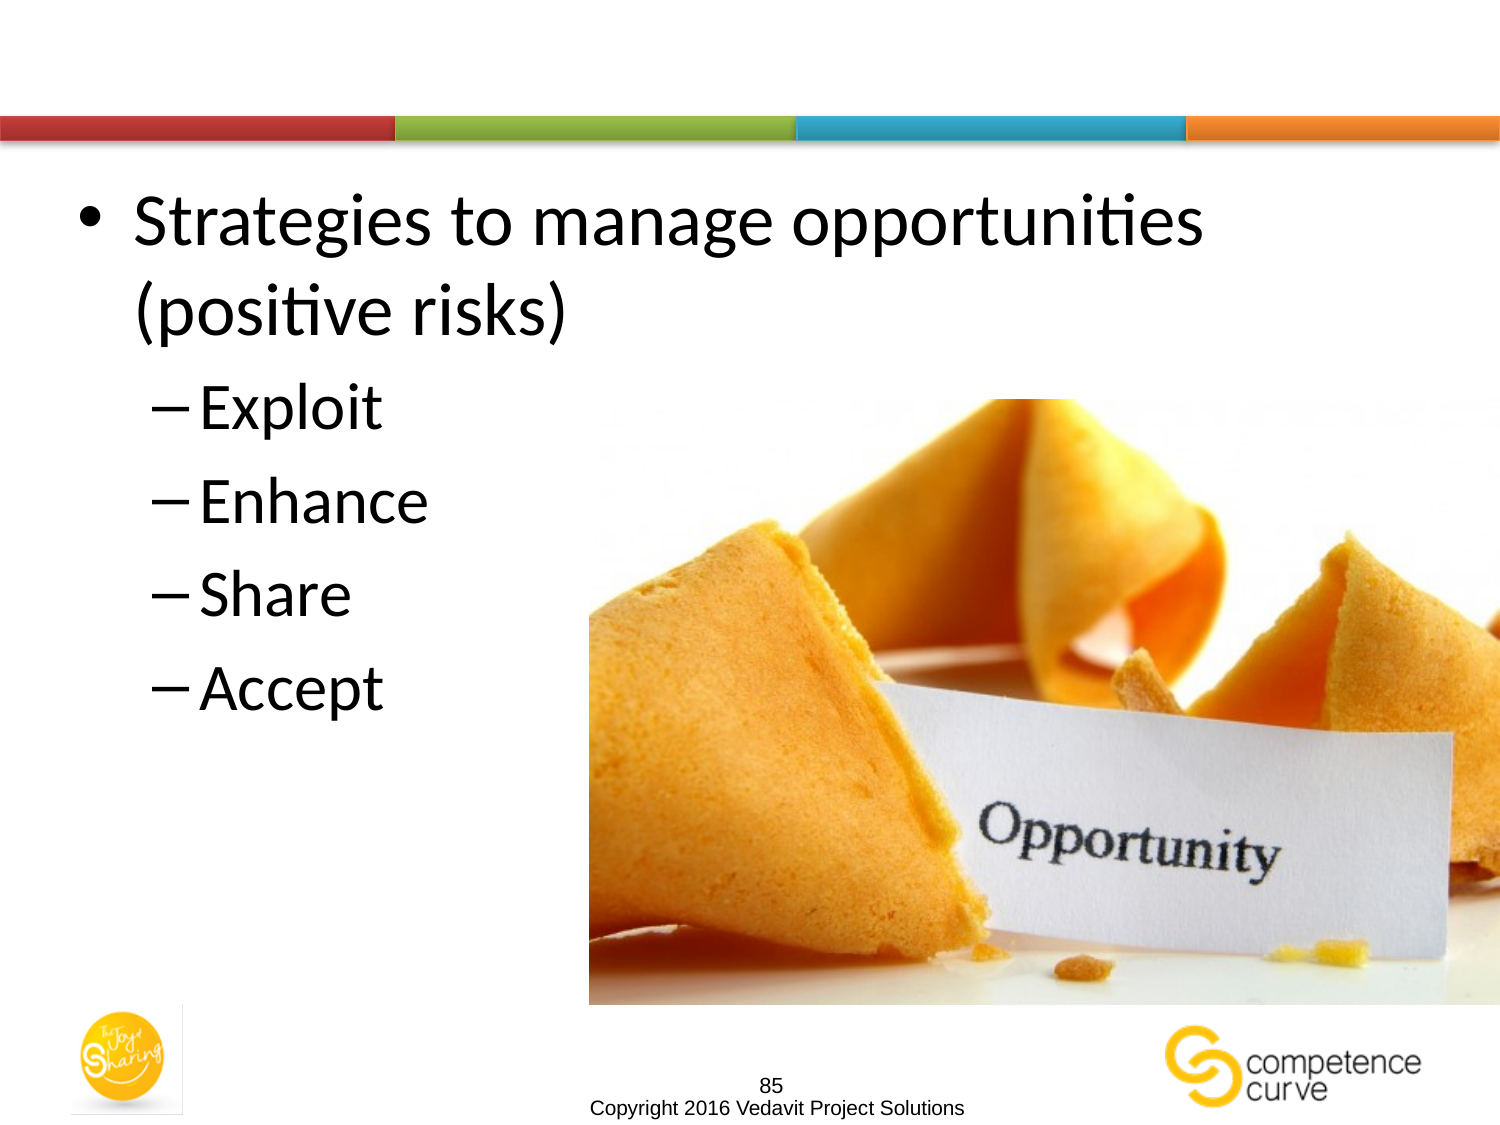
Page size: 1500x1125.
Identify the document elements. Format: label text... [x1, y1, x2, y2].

picture [588, 399, 1500, 1005]
picture [71, 1004, 184, 1116]
footer Copyright 2016 Vedavit Project Solutions [575, 1087, 1050, 1125]
picture [1164, 1023, 1425, 1112]
list Strategies to manage opportunities (positive risks) Exploit Enhance Share Accept [62, 162, 1426, 1001]
slide_number 85 [596, 1063, 947, 1087]
